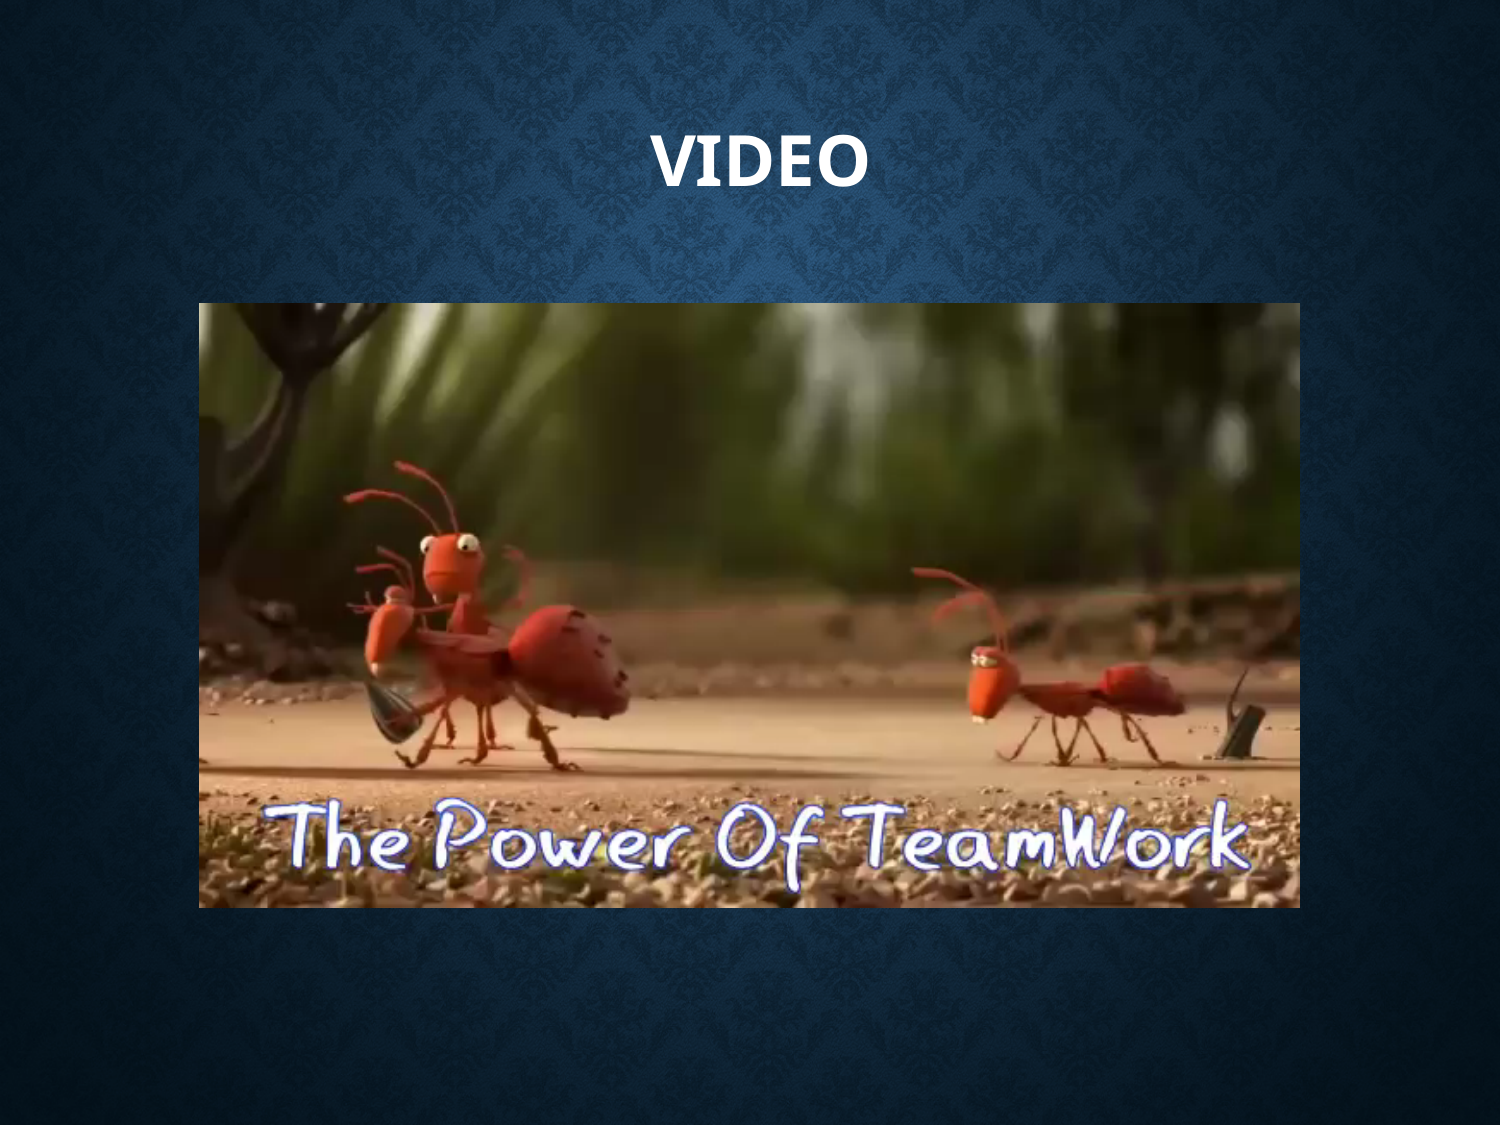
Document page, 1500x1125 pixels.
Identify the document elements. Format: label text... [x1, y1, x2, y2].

title VIDEO [123, 54, 1398, 273]
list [197, 302, 1301, 910]
